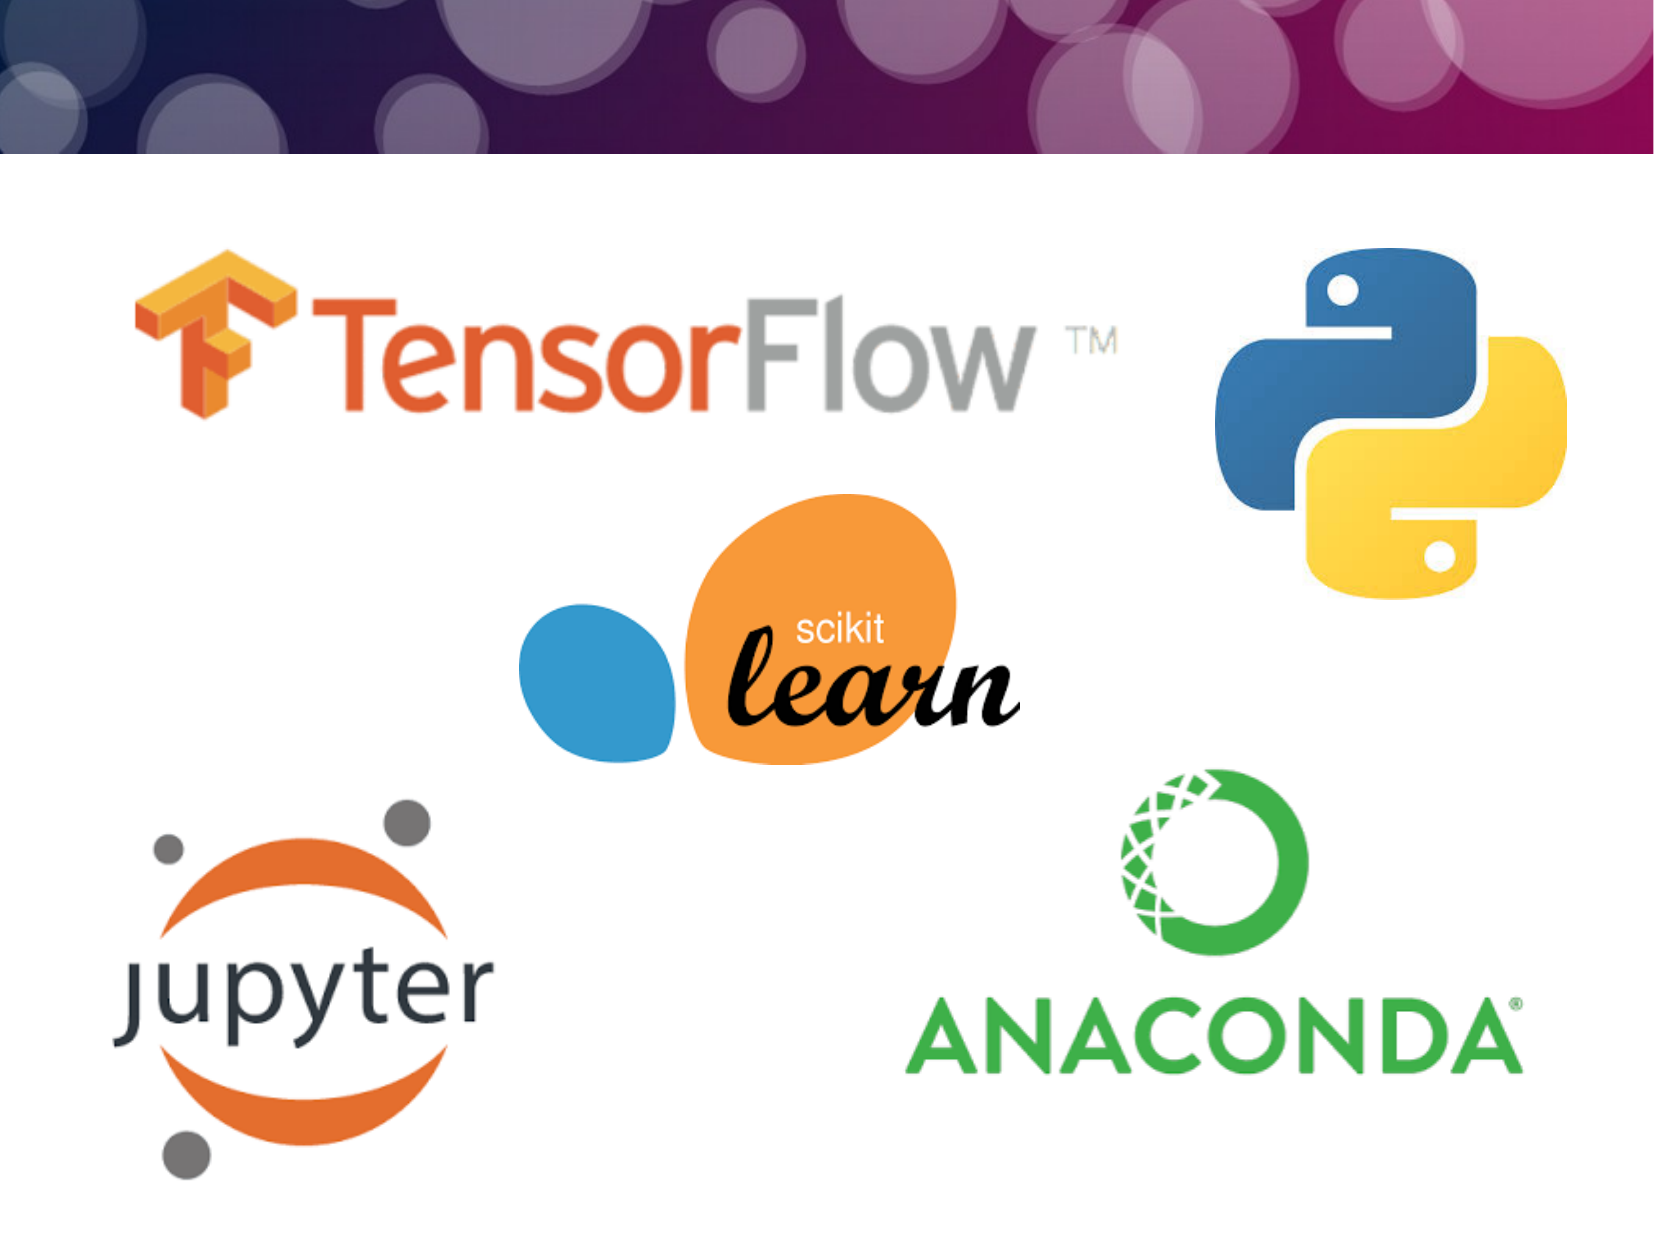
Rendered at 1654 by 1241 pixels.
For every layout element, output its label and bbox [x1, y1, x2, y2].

picture [89, 749, 509, 1186]
picture [0, 0, 1654, 154]
picture [519, 494, 1535, 1081]
picture [59, 235, 1165, 451]
picture [1214, 248, 1567, 601]
